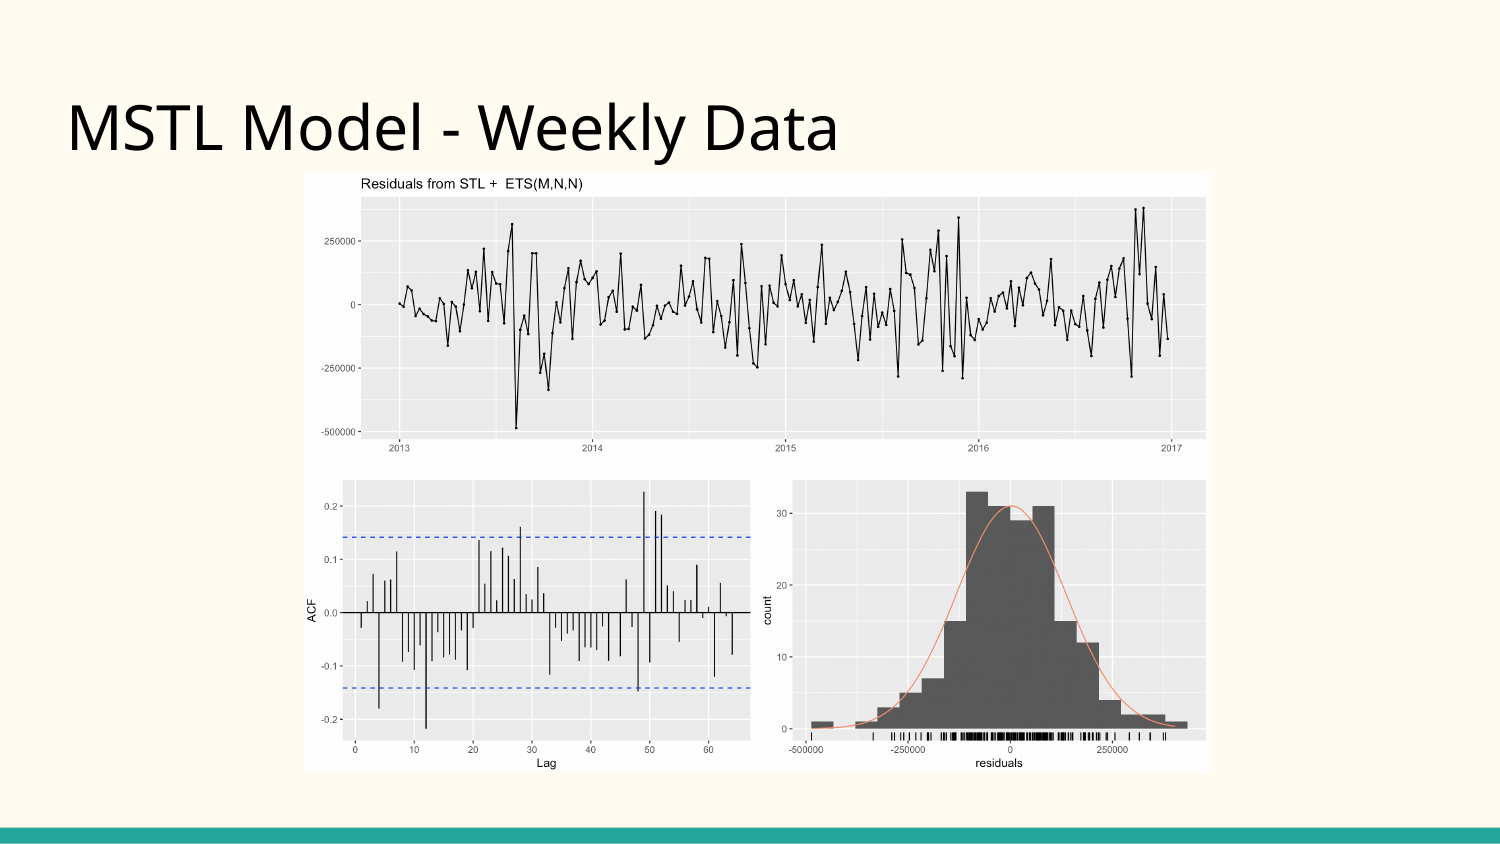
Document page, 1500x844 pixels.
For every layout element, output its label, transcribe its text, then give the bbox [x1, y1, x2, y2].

picture [305, 173, 1212, 772]
title MSTL Model - Weekly Data [51, 72, 1449, 174]
